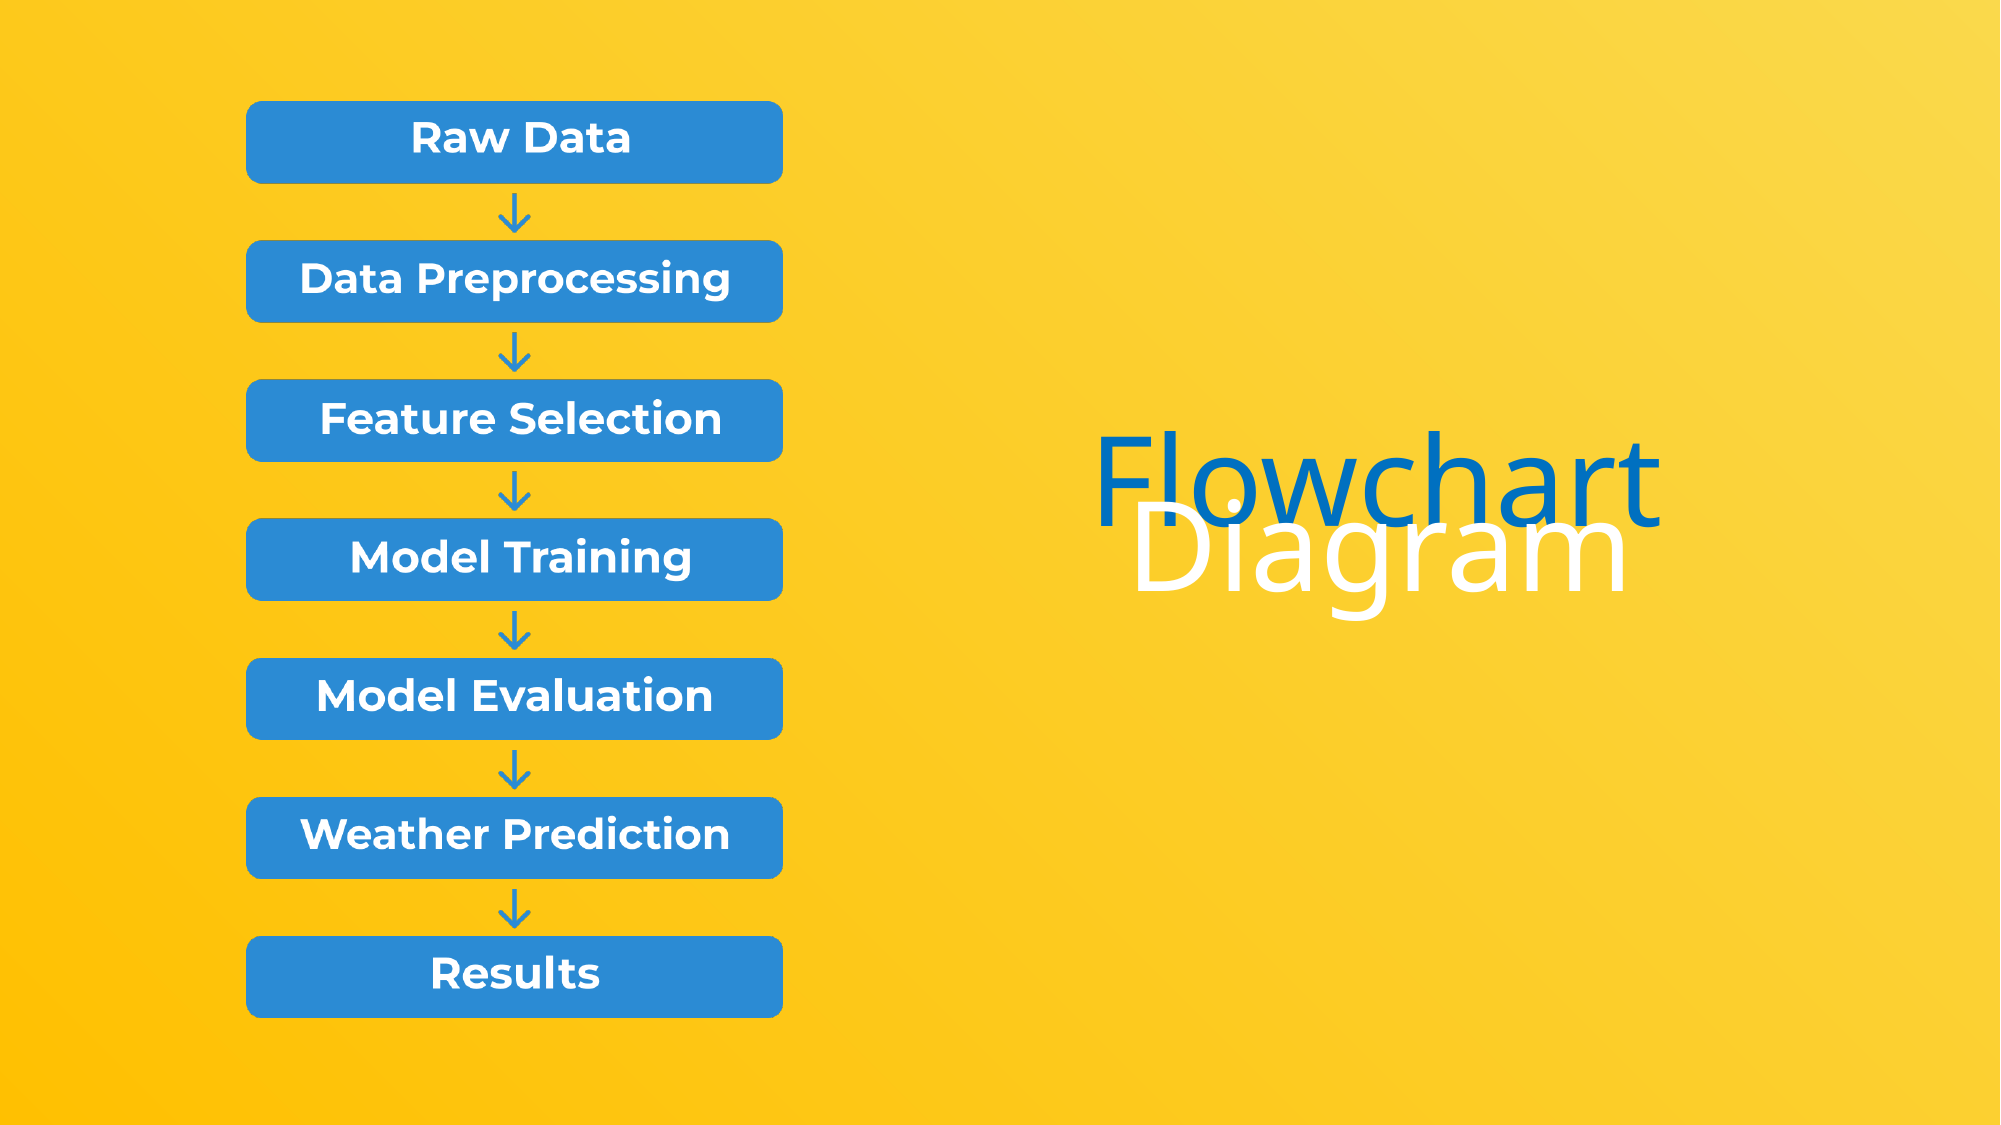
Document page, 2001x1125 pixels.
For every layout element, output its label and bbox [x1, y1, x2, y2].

picture [146, 101, 1857, 1045]
text_box [1074, 393, 1686, 627]
text_box [0, 0, 2000, 1125]
